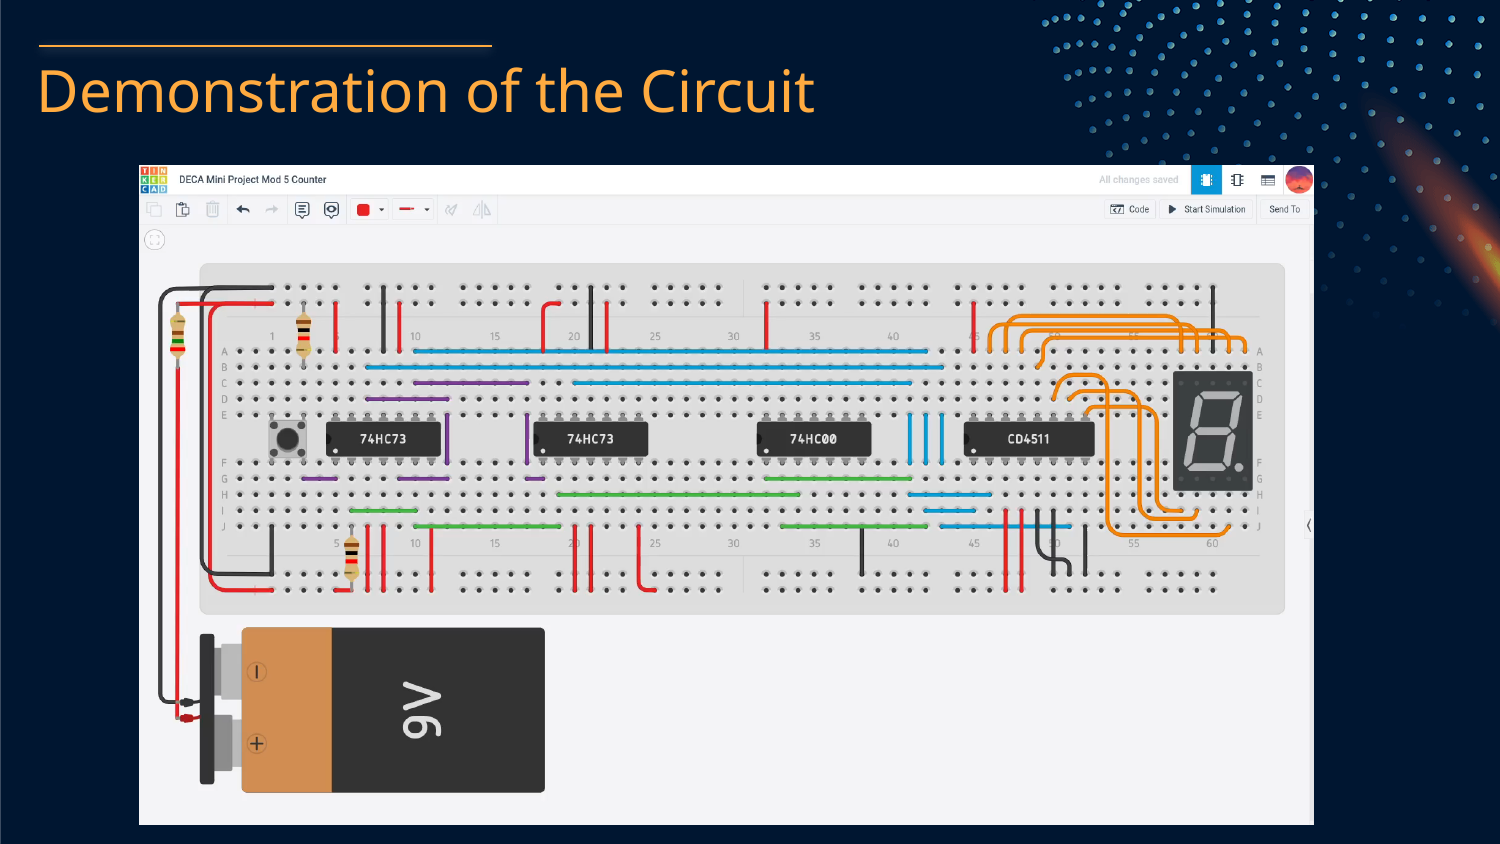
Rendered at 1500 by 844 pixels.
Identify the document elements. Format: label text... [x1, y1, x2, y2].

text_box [138, 164, 1316, 827]
title Demonstration of the Circuit [21, 45, 1086, 139]
picture [0, 0, 1500, 844]
